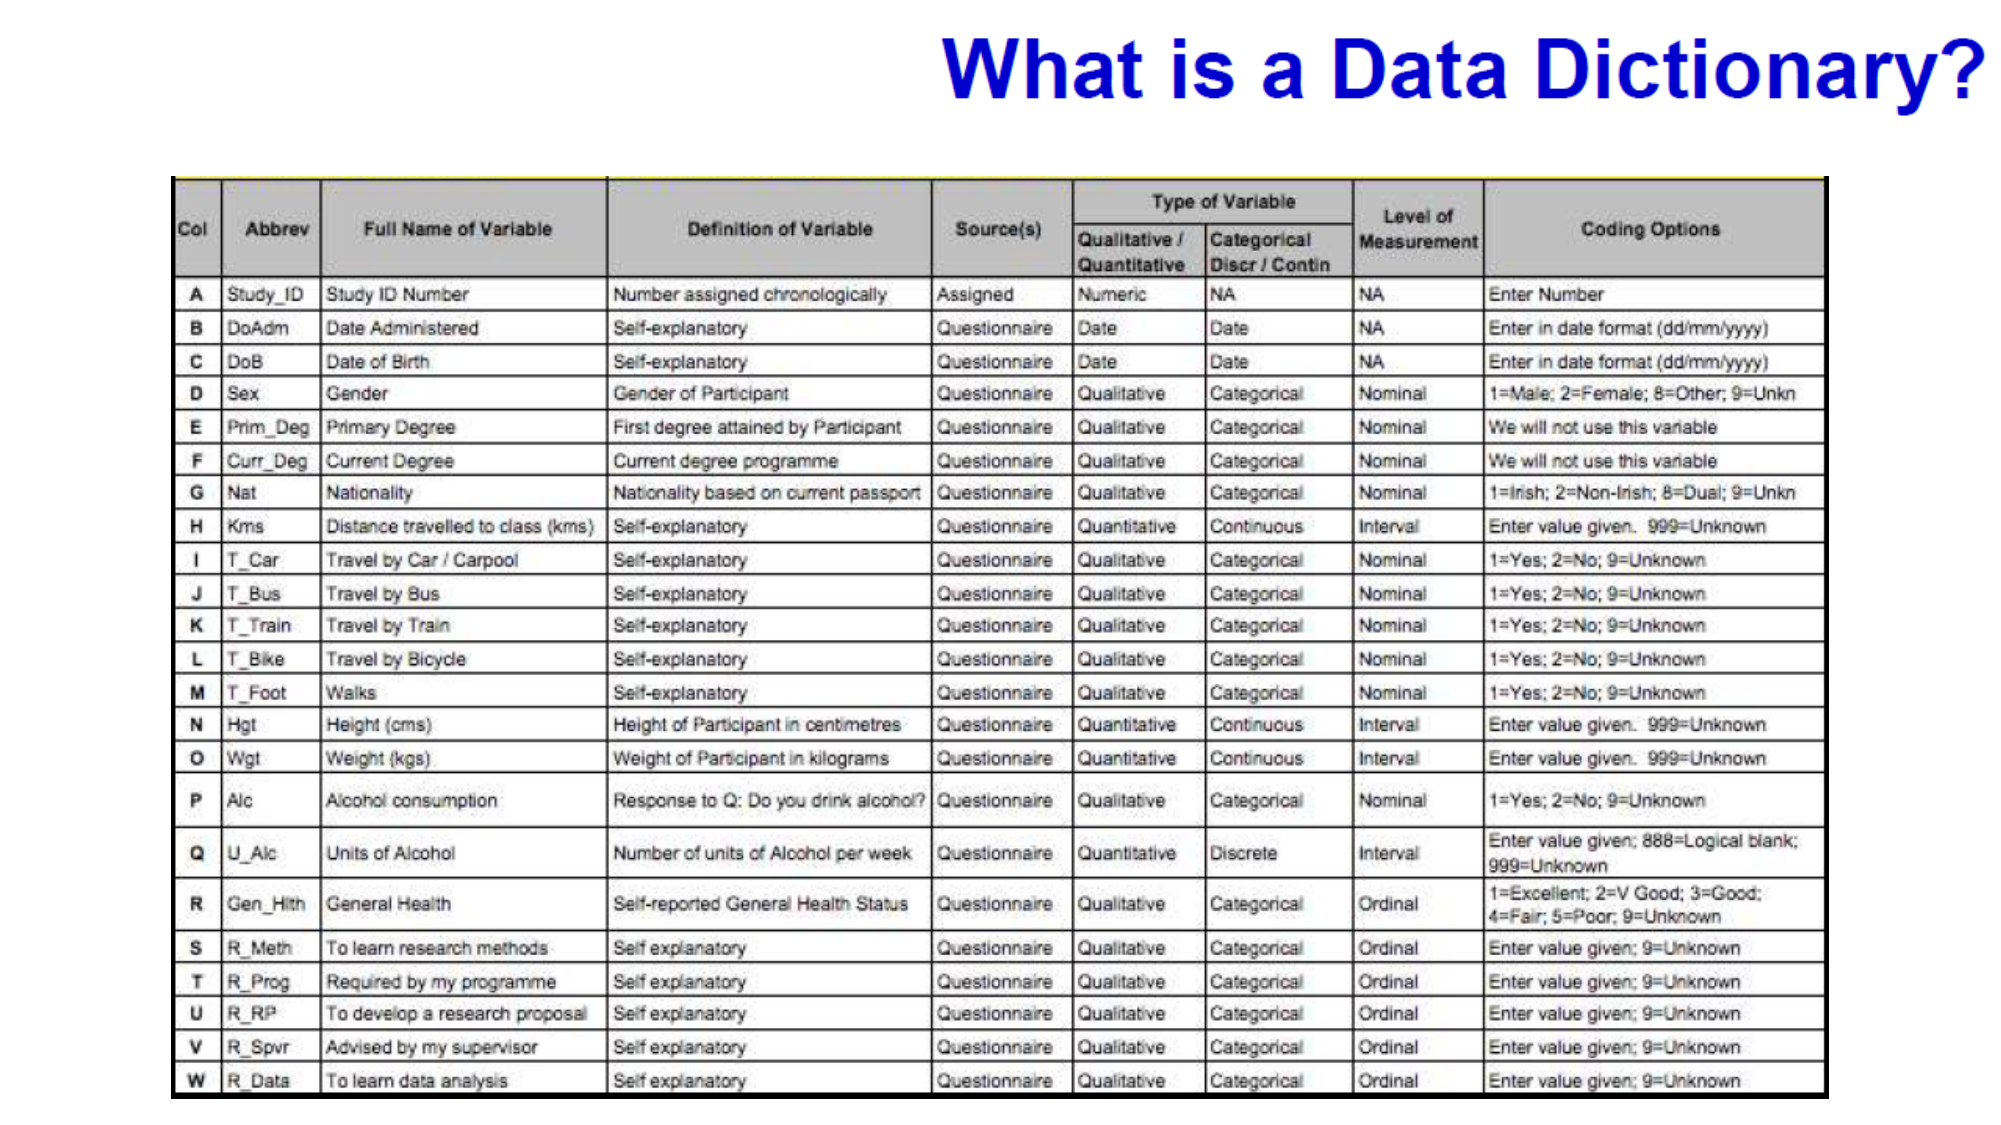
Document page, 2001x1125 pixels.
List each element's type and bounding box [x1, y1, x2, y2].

picture [171, 176, 1829, 1099]
picture [918, 26, 2000, 119]
